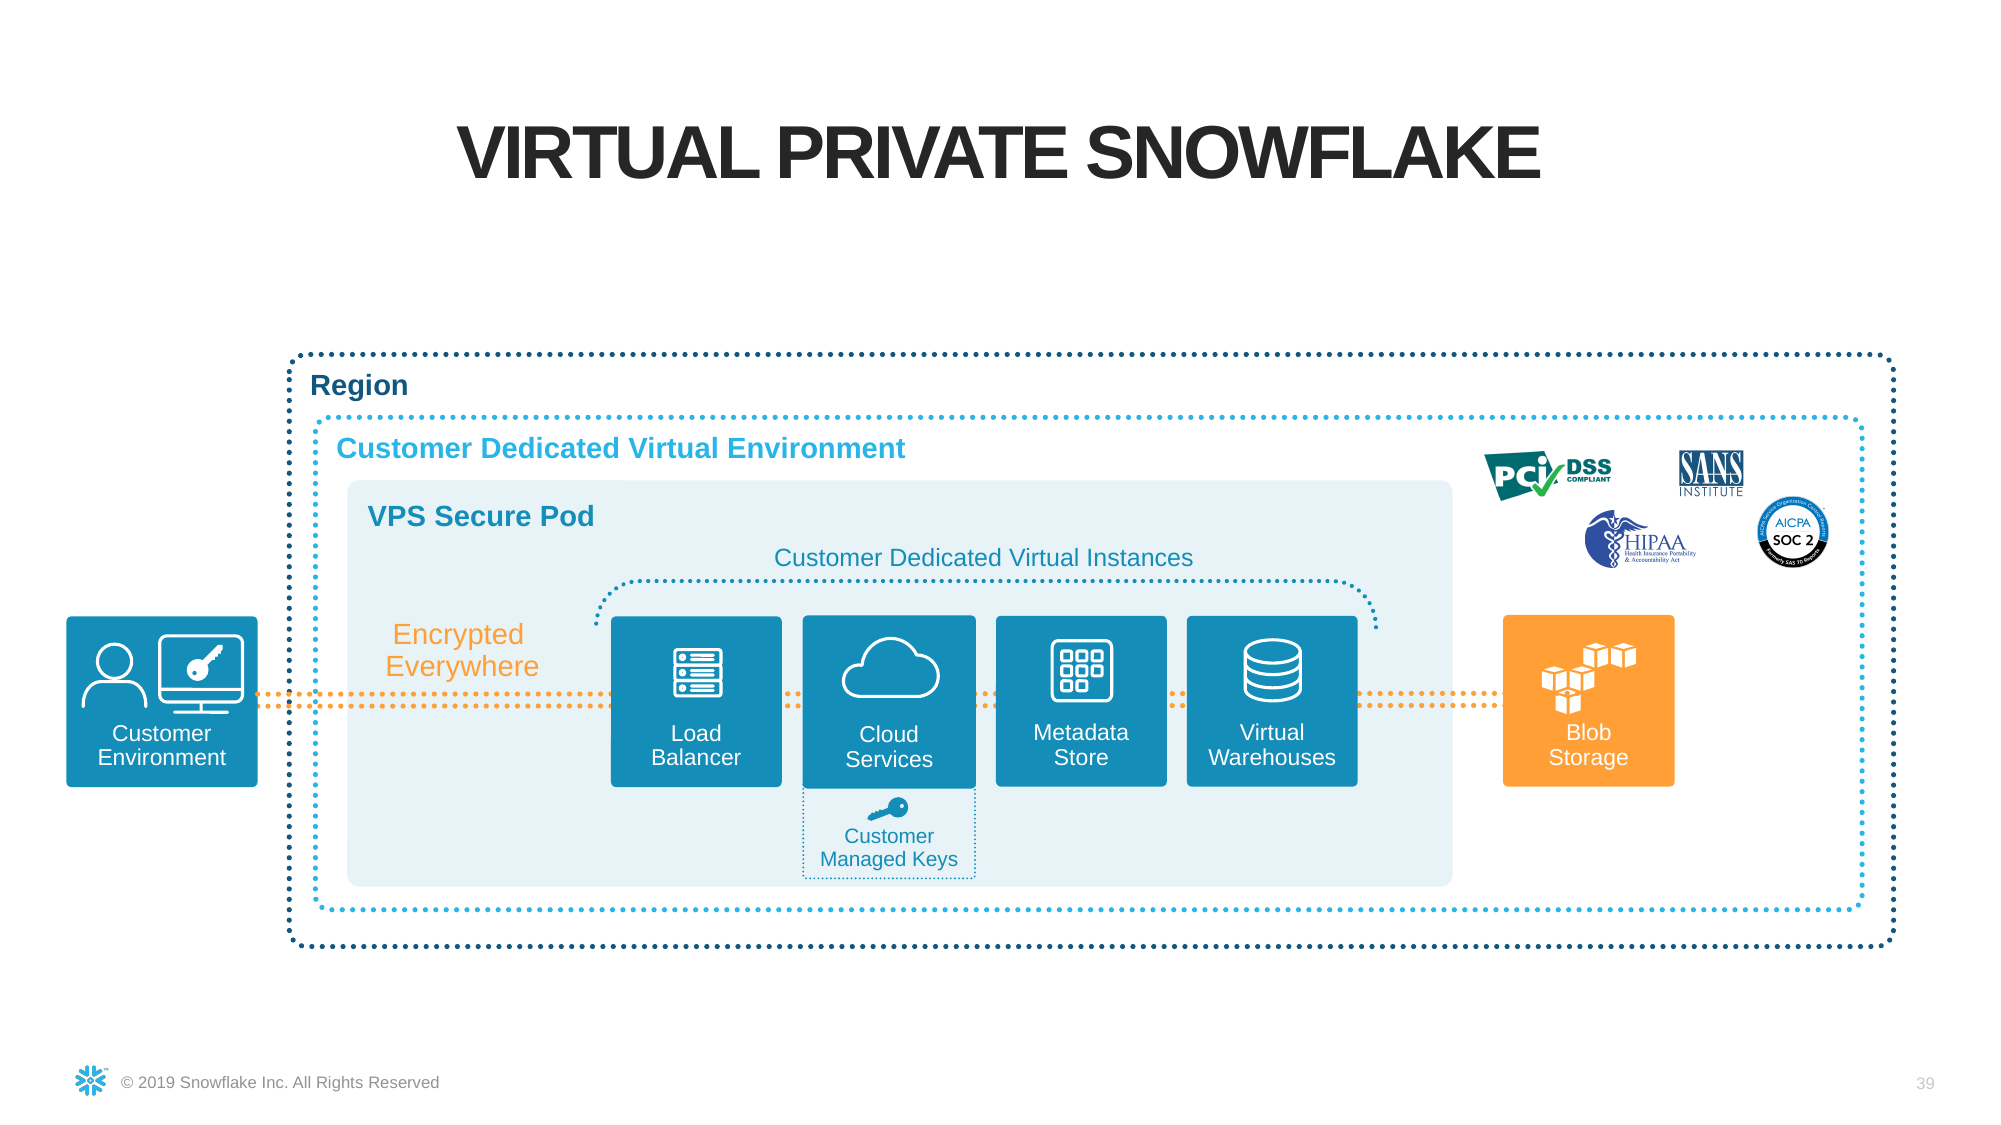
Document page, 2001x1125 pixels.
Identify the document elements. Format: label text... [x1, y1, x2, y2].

text_box Load Balancer [609, 615, 783, 693]
picture [74, 1064, 110, 1097]
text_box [83, 644, 146, 707]
text_box Customer Dedicated Virtual Instances [610, 537, 1358, 580]
text_box [595, 580, 1378, 629]
picture [1484, 451, 1611, 501]
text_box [1503, 614, 1675, 787]
text_box Customer Environment [65, 615, 259, 789]
text_box Encrypted Everywhere [266, 612, 610, 690]
text_box Metadata Store [994, 614, 1168, 693]
text_box Load Balancer [609, 707, 783, 789]
text_box [346, 707, 1454, 888]
text_box Region [295, 362, 910, 409]
text_box [1359, 695, 1454, 705]
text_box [1245, 639, 1301, 701]
text_box Virtual Warehouses [1185, 695, 1359, 705]
text_box [346, 695, 609, 705]
text_box [314, 416, 1864, 911]
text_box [159, 635, 243, 713]
text_box Virtual Warehouses [1185, 614, 1359, 693]
text_box Customer Dedicated Virtual Environment [321, 425, 936, 472]
slide_number 39 [1893, 433, 1950, 1101]
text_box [674, 649, 721, 696]
text_box [783, 695, 802, 705]
text_box Load Balancer [609, 695, 783, 705]
text_box Metadata Store [994, 695, 1168, 705]
text_box [1168, 695, 1185, 705]
text_box [976, 695, 994, 705]
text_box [802, 615, 976, 879]
picture [1585, 509, 1696, 568]
text_box Virtual Warehouses [1185, 707, 1359, 788]
text_box [288, 353, 1895, 948]
text_box Metadata Store [994, 707, 1168, 788]
list Virtual Private Snowflake [62, 84, 1938, 203]
picture [1757, 496, 1829, 568]
text_box [346, 479, 1454, 693]
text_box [1052, 640, 1112, 701]
text_box VPS Secure Pod [352, 493, 967, 540]
picture [1678, 449, 1745, 498]
